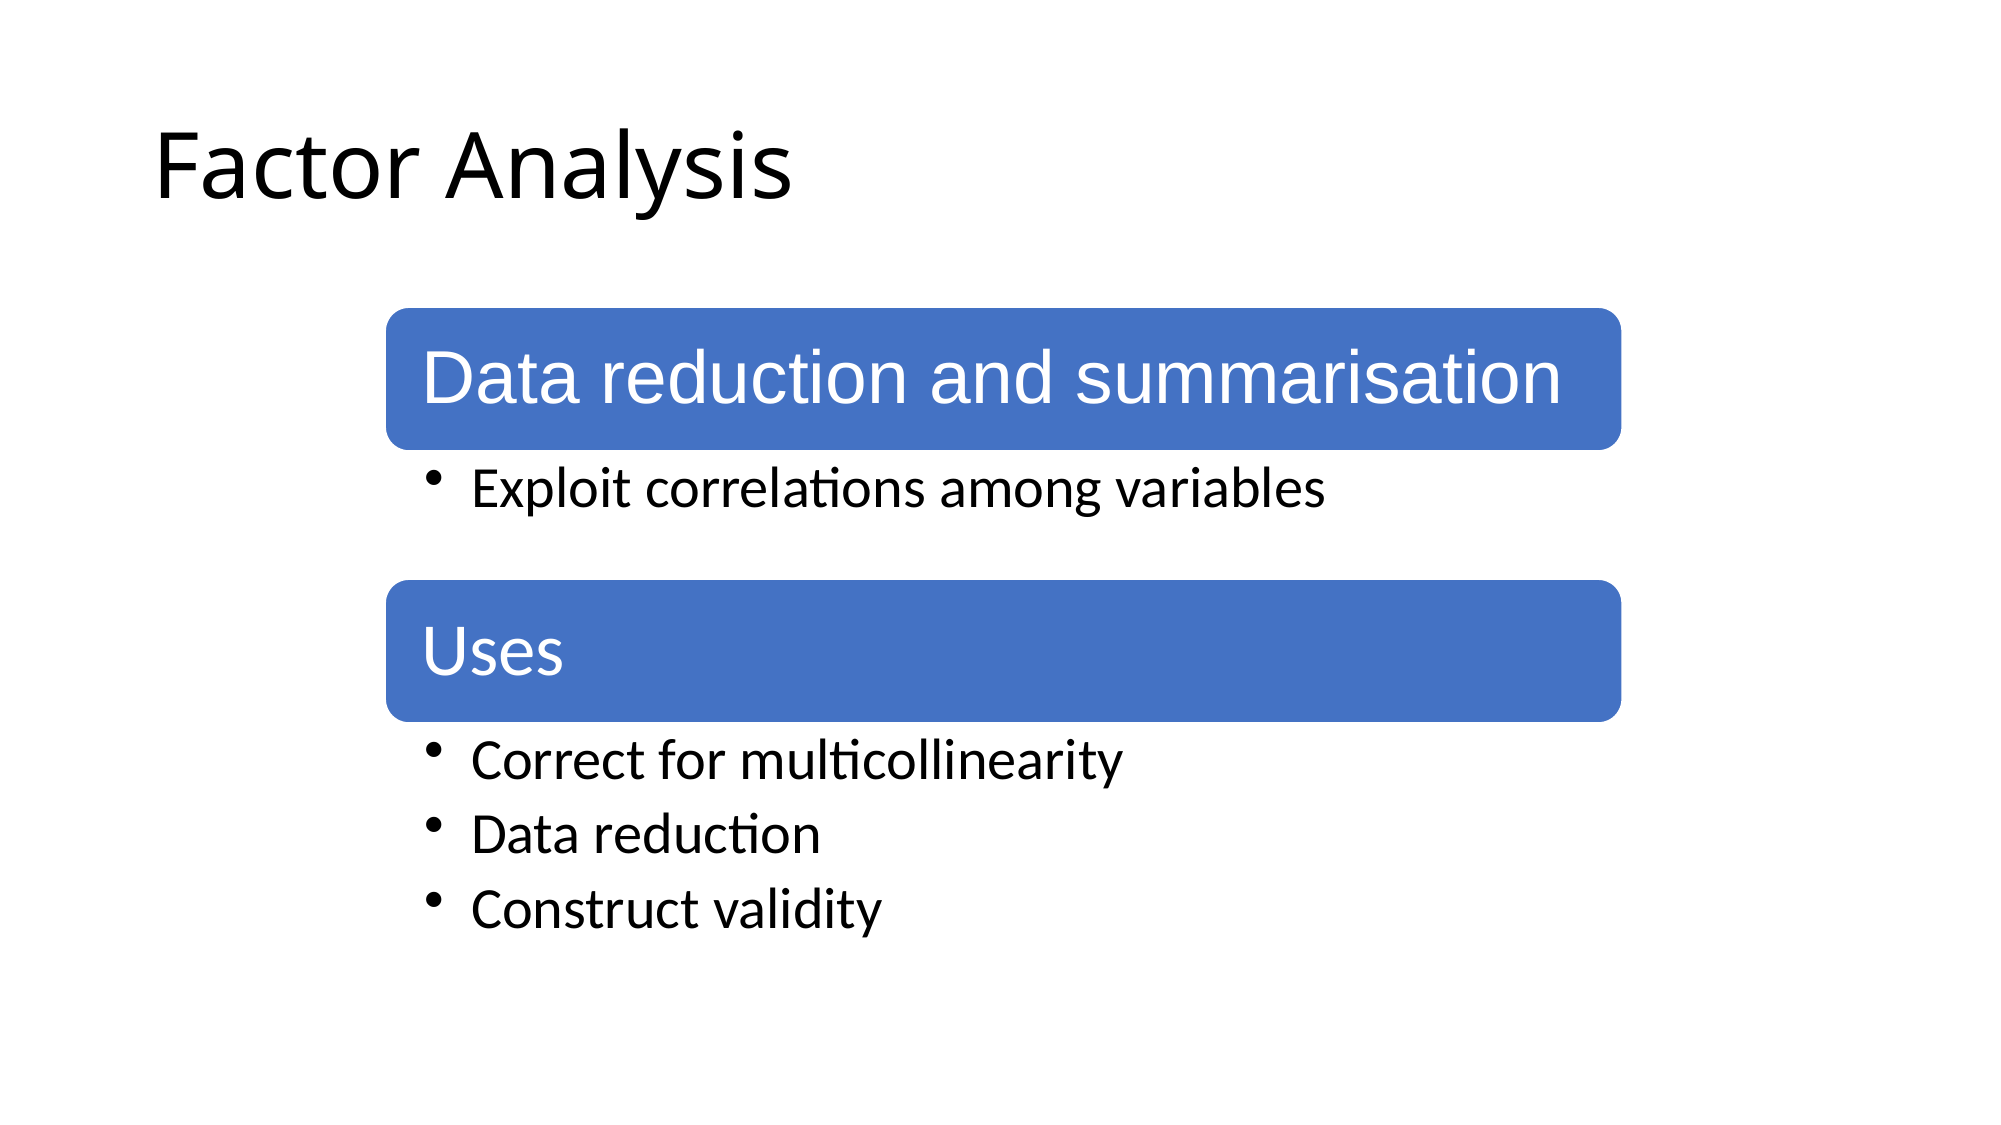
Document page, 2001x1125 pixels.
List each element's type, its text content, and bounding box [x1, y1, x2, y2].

title Factor Analysis [137, 59, 1863, 278]
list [384, 302, 1623, 963]
